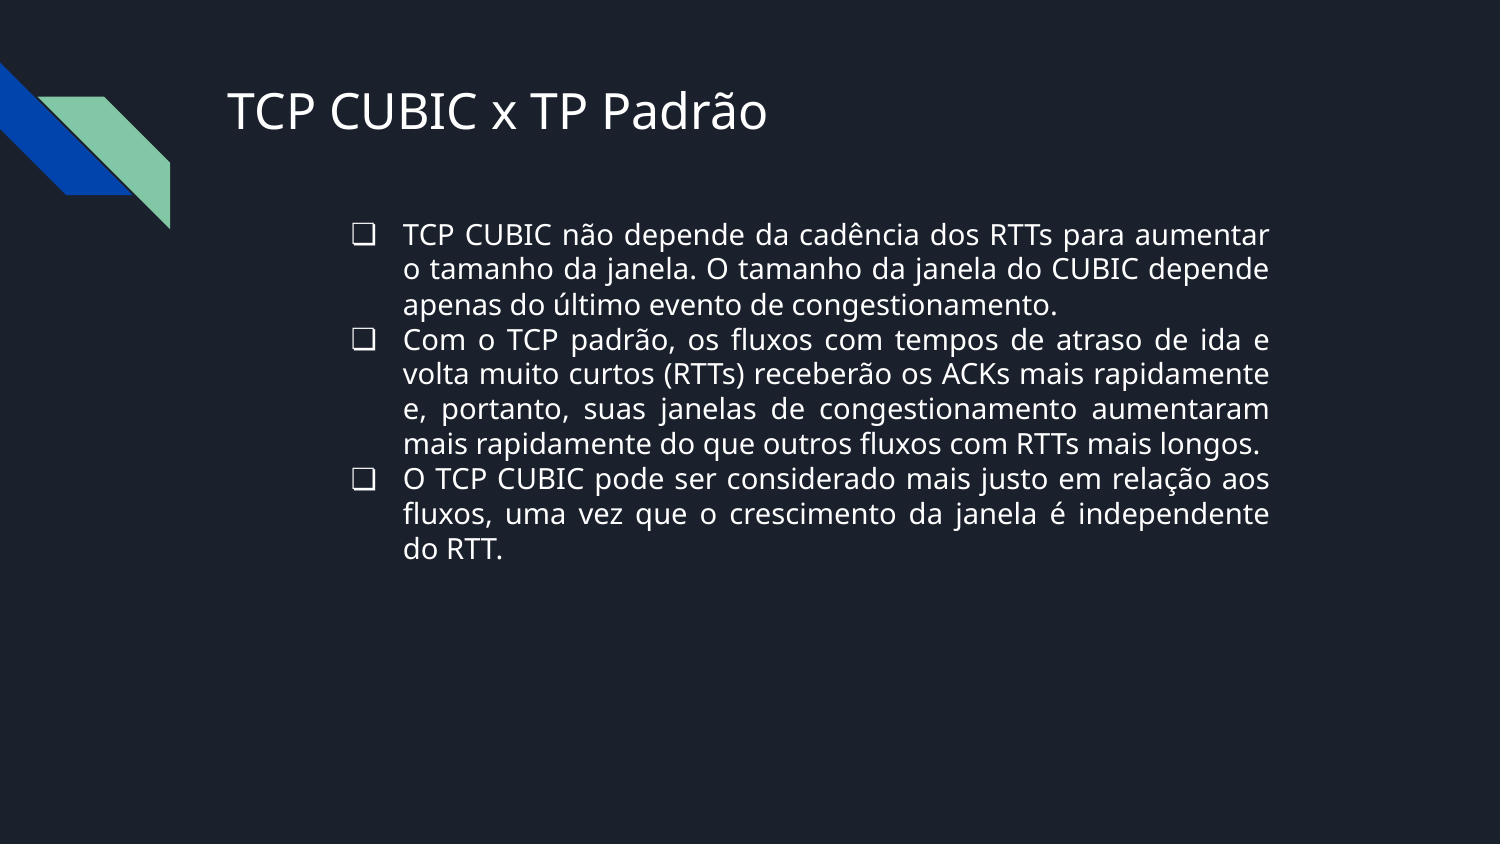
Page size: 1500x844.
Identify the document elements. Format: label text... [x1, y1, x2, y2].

title TCP CUBIC x TP Padrão [212, 64, 1368, 215]
text_box TCP CUBIC não depende da cadência dos RTTs para aumentar o tamanho da janela. O tamanho da janela do CUBIC depende apenas do último evento de congestionamento. Com o TCP padrão, os fluxos com tempos de atraso de ida e volta muito curtos (RTTs) receberão os ACKs mais rapidamente e, portanto, suas janelas de congestionamento aumentaram mais rapidamente do que outros fluxos com RTTs mais longos. O TCP CUBIC pode ser considerado mais justo em relação aos fluxos, uma vez que o crescimento da janela é independente do RTT. [312, 215, 1286, 655]
